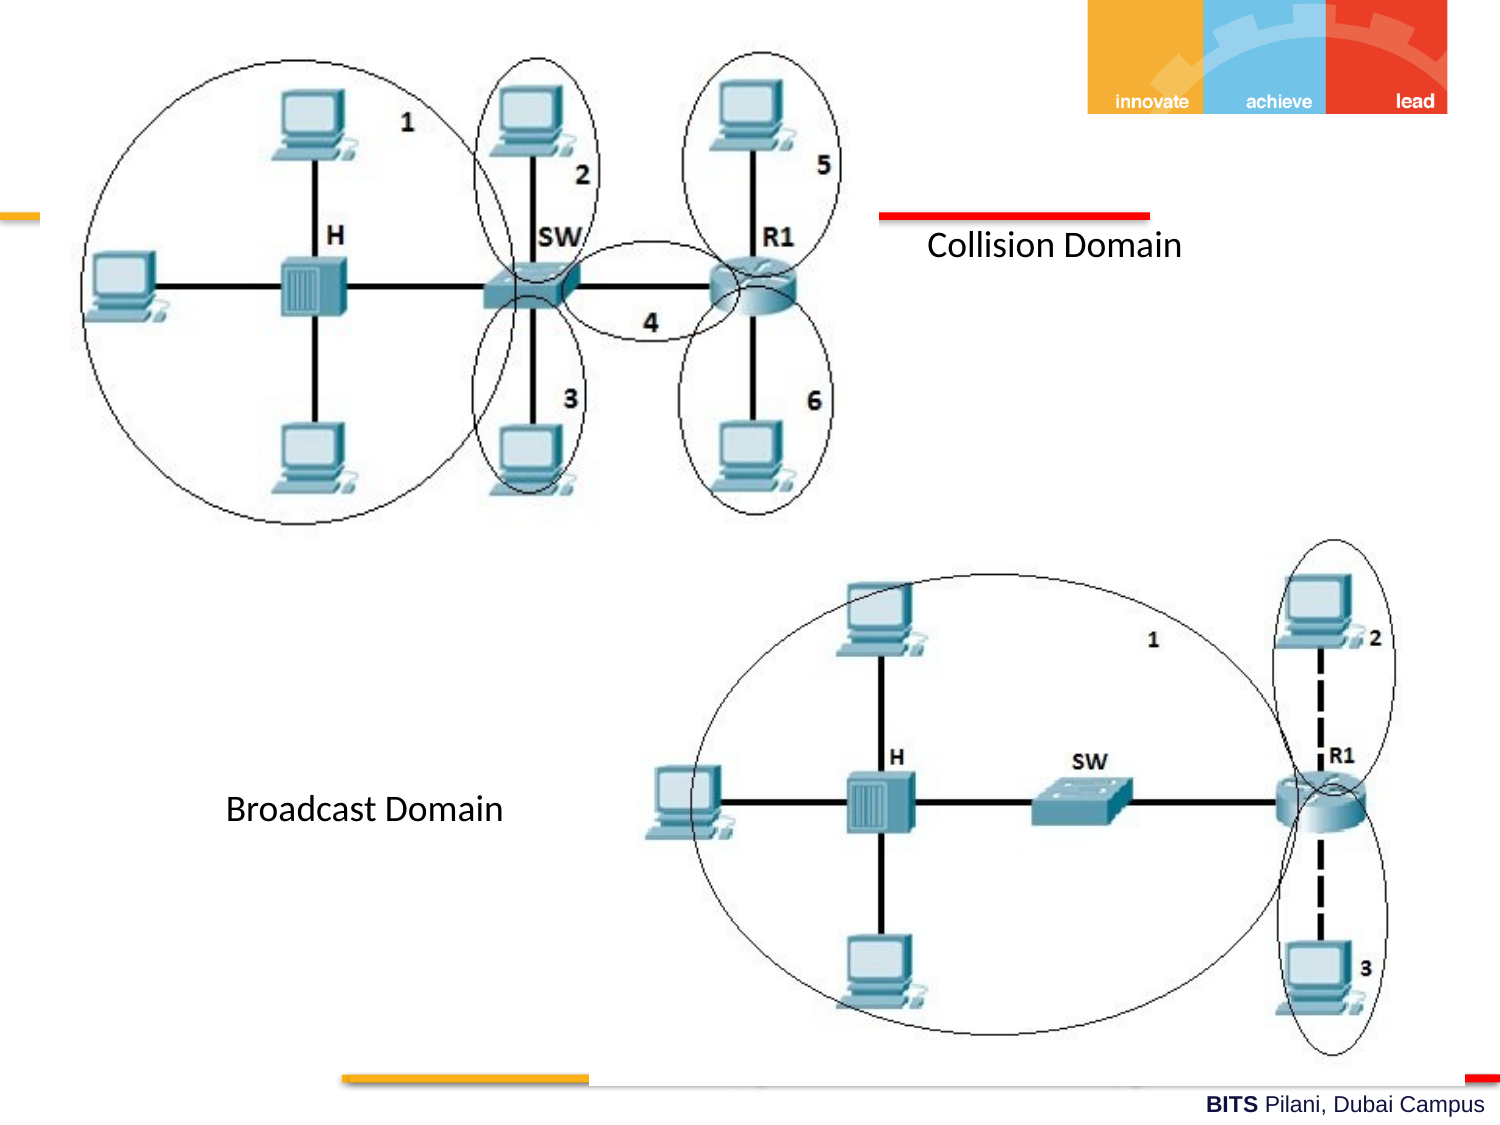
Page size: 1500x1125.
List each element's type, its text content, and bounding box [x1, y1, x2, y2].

picture [40, 25, 1465, 1086]
text_box Collision Domain [912, 212, 1410, 273]
picture [1087, 0, 1448, 114]
text_box Broadcast Domain [211, 776, 583, 837]
